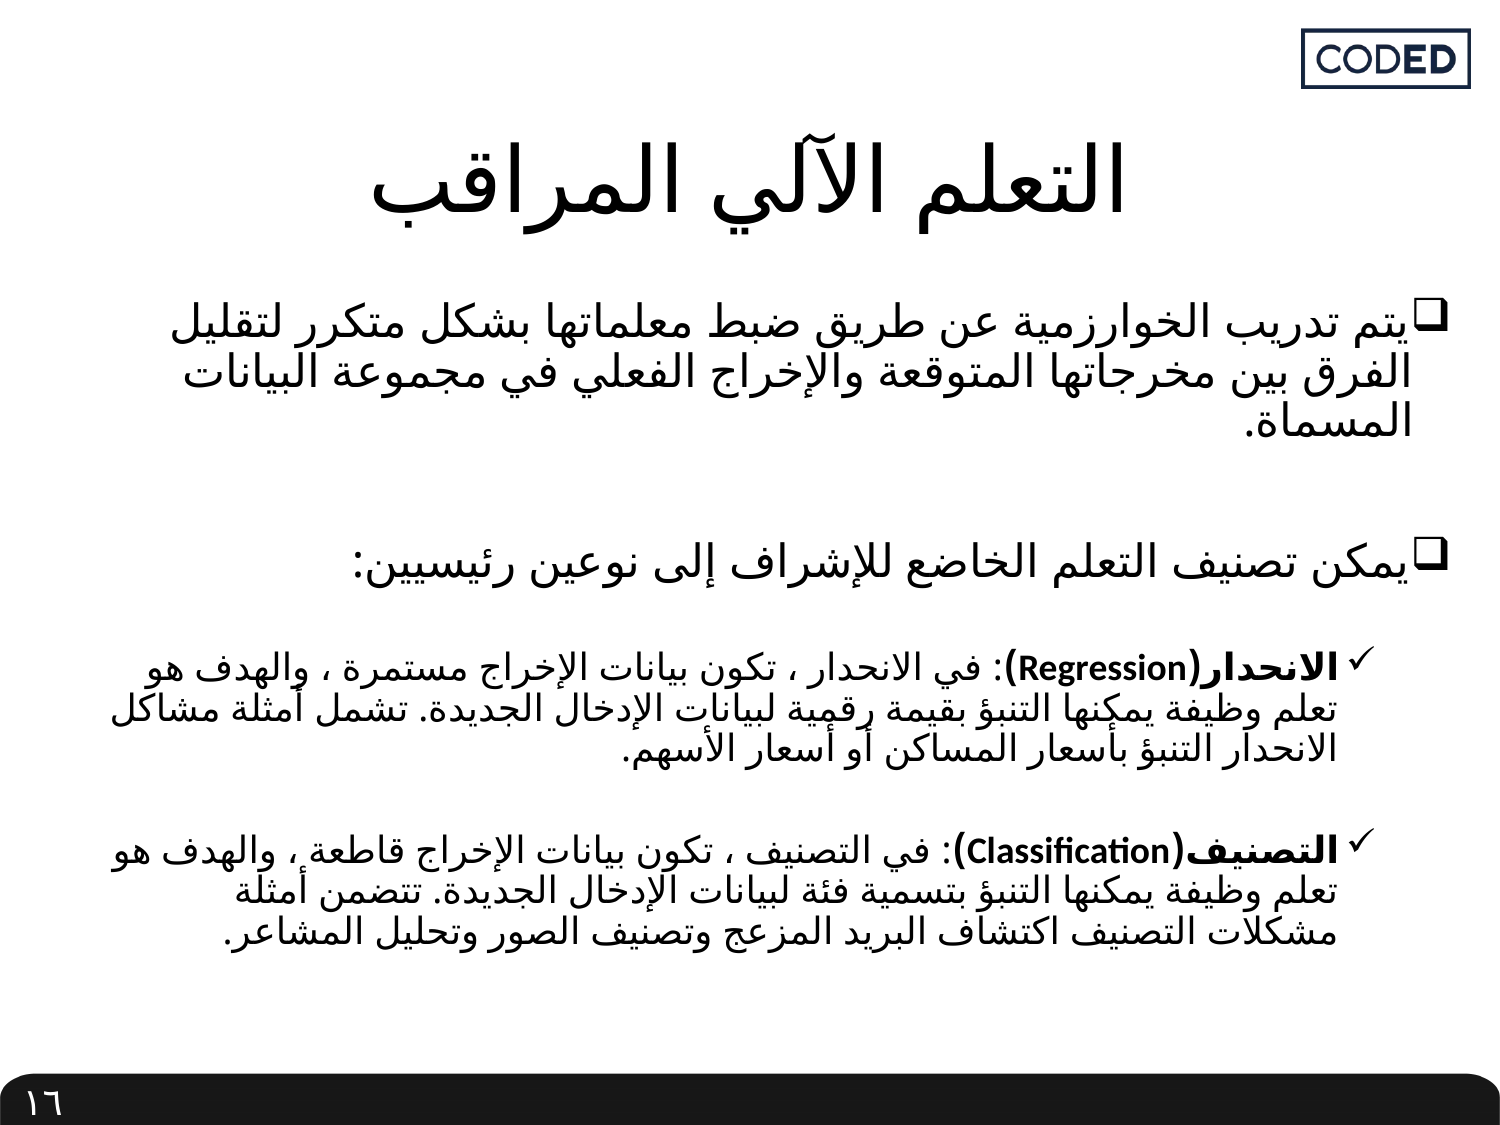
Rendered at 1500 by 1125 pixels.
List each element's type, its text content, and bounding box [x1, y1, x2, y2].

text_box يتم تدريب الخوارزمية عن طريق ضبط معلماتها بشكل متكرر لتقليل الفرق بين مخرجاتها المتوقعة والإخراج الفعلي في مجموعة البيانات المسماة. يمكن تصنيف التعلم الخاضع للإشراف إلى نوعين رئيسيين: الانحدار(Regression): في الانحدار ، تكون بيانات الإخراج مستمرة ، والهدف هو تعلم وظيفة يمكنها التنبؤ بقيمة رقمية لبيانات الإدخال الجديدة. تشمل أمثلة مشاكل الانحدار التنبؤ بأسعار المساكن أو أسعار الأسهم. التصنيف(Classification): في التصنيف ، تكون بيانات الإخراج قاطعة ، والهدف هو تعلم وظيفة يمكنها التنبؤ بتسمية فئة لبيانات الإدخال الجديدة. تتضمن أمثلة مشكلات التصنيف اكتشاف البريد المزعج وتصنيف الصور وتحليل المشاعر. [91, 290, 1467, 354]
picture [1301, 28, 1471, 89]
picture [0, 354, 1500, 1125]
text_box التعلم الآلي المراقب [74, 125, 1425, 314]
